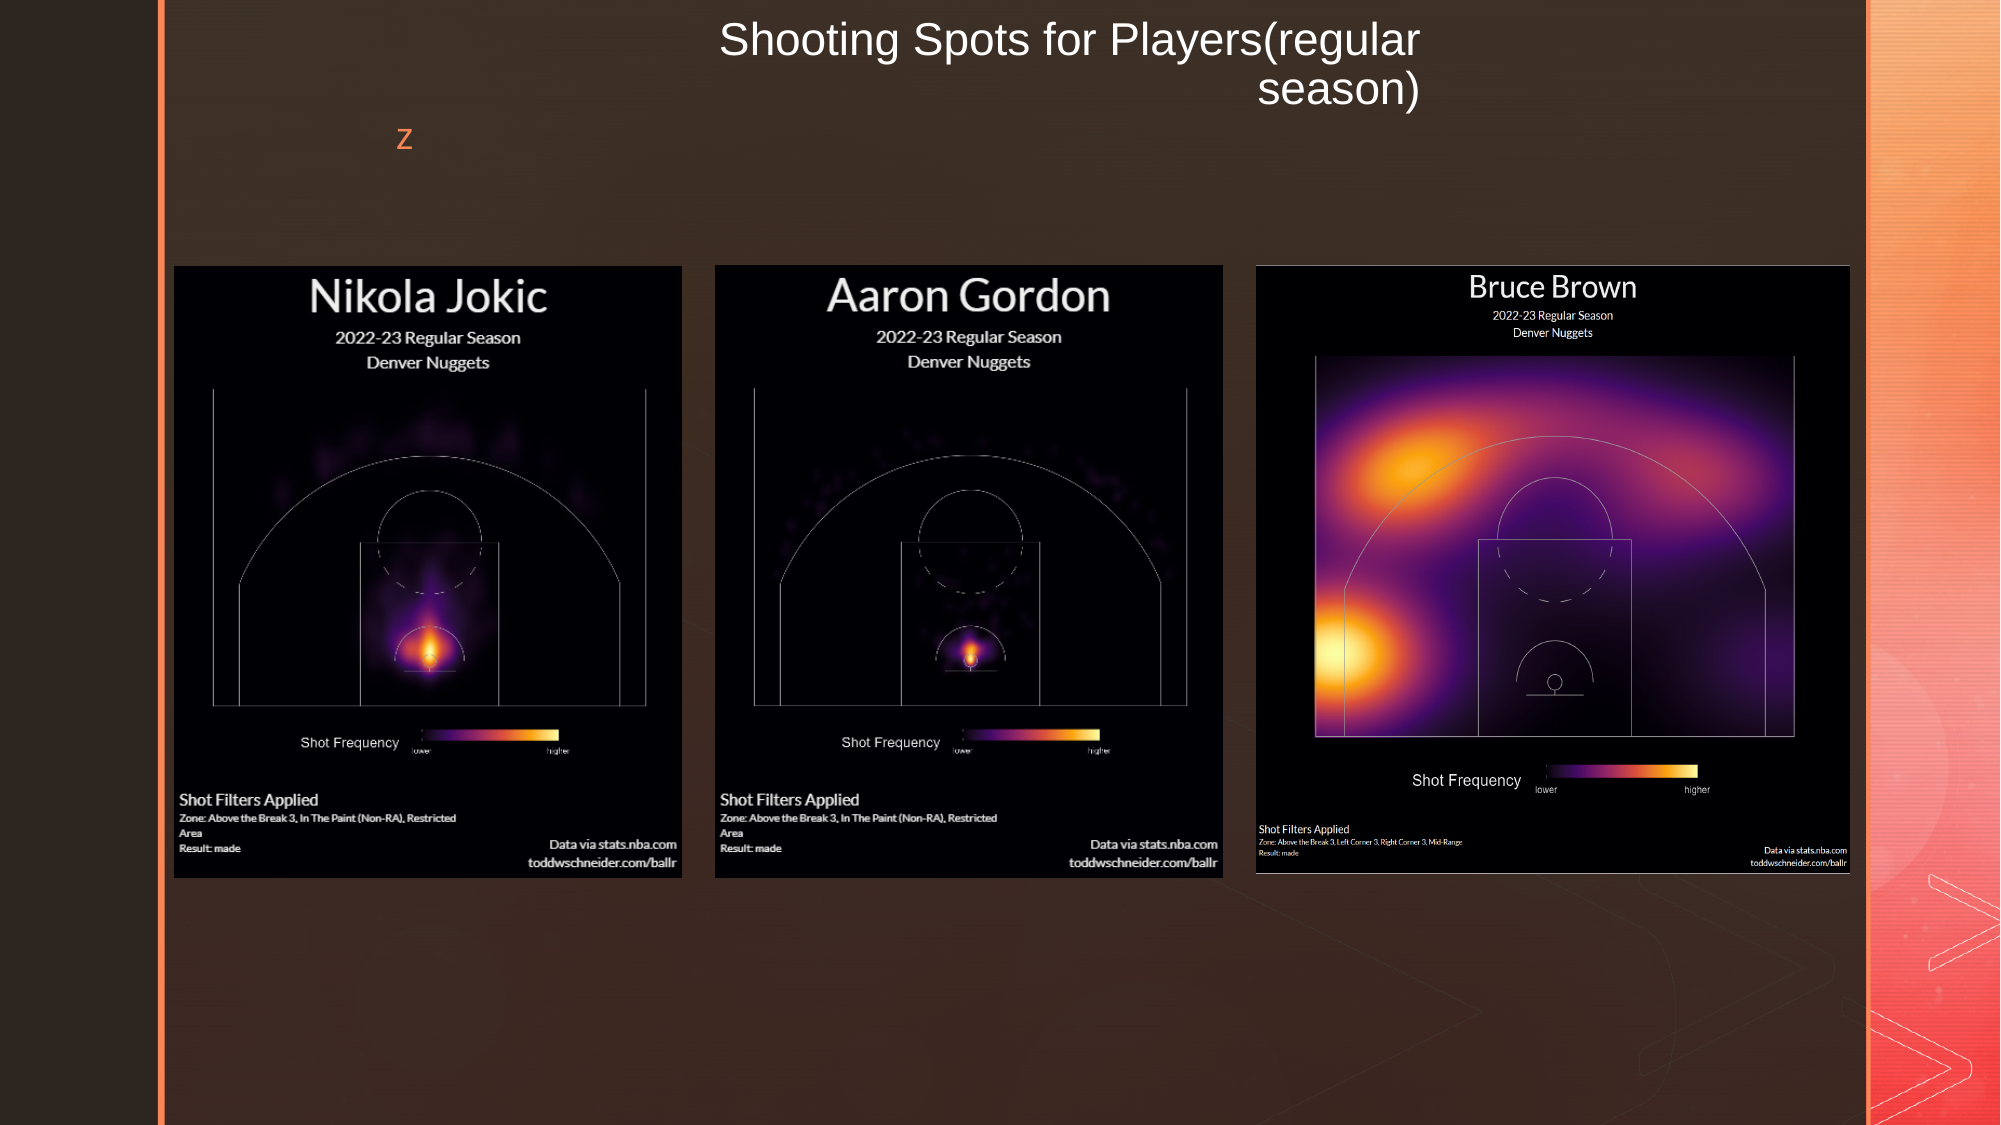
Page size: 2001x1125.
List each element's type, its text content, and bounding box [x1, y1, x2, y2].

title Shooting Spots for Players(regular season) [551, 8, 1436, 124]
picture [174, 266, 683, 879]
picture [1256, 265, 1850, 874]
picture [715, 265, 1223, 878]
picture [1871, 0, 2001, 1125]
